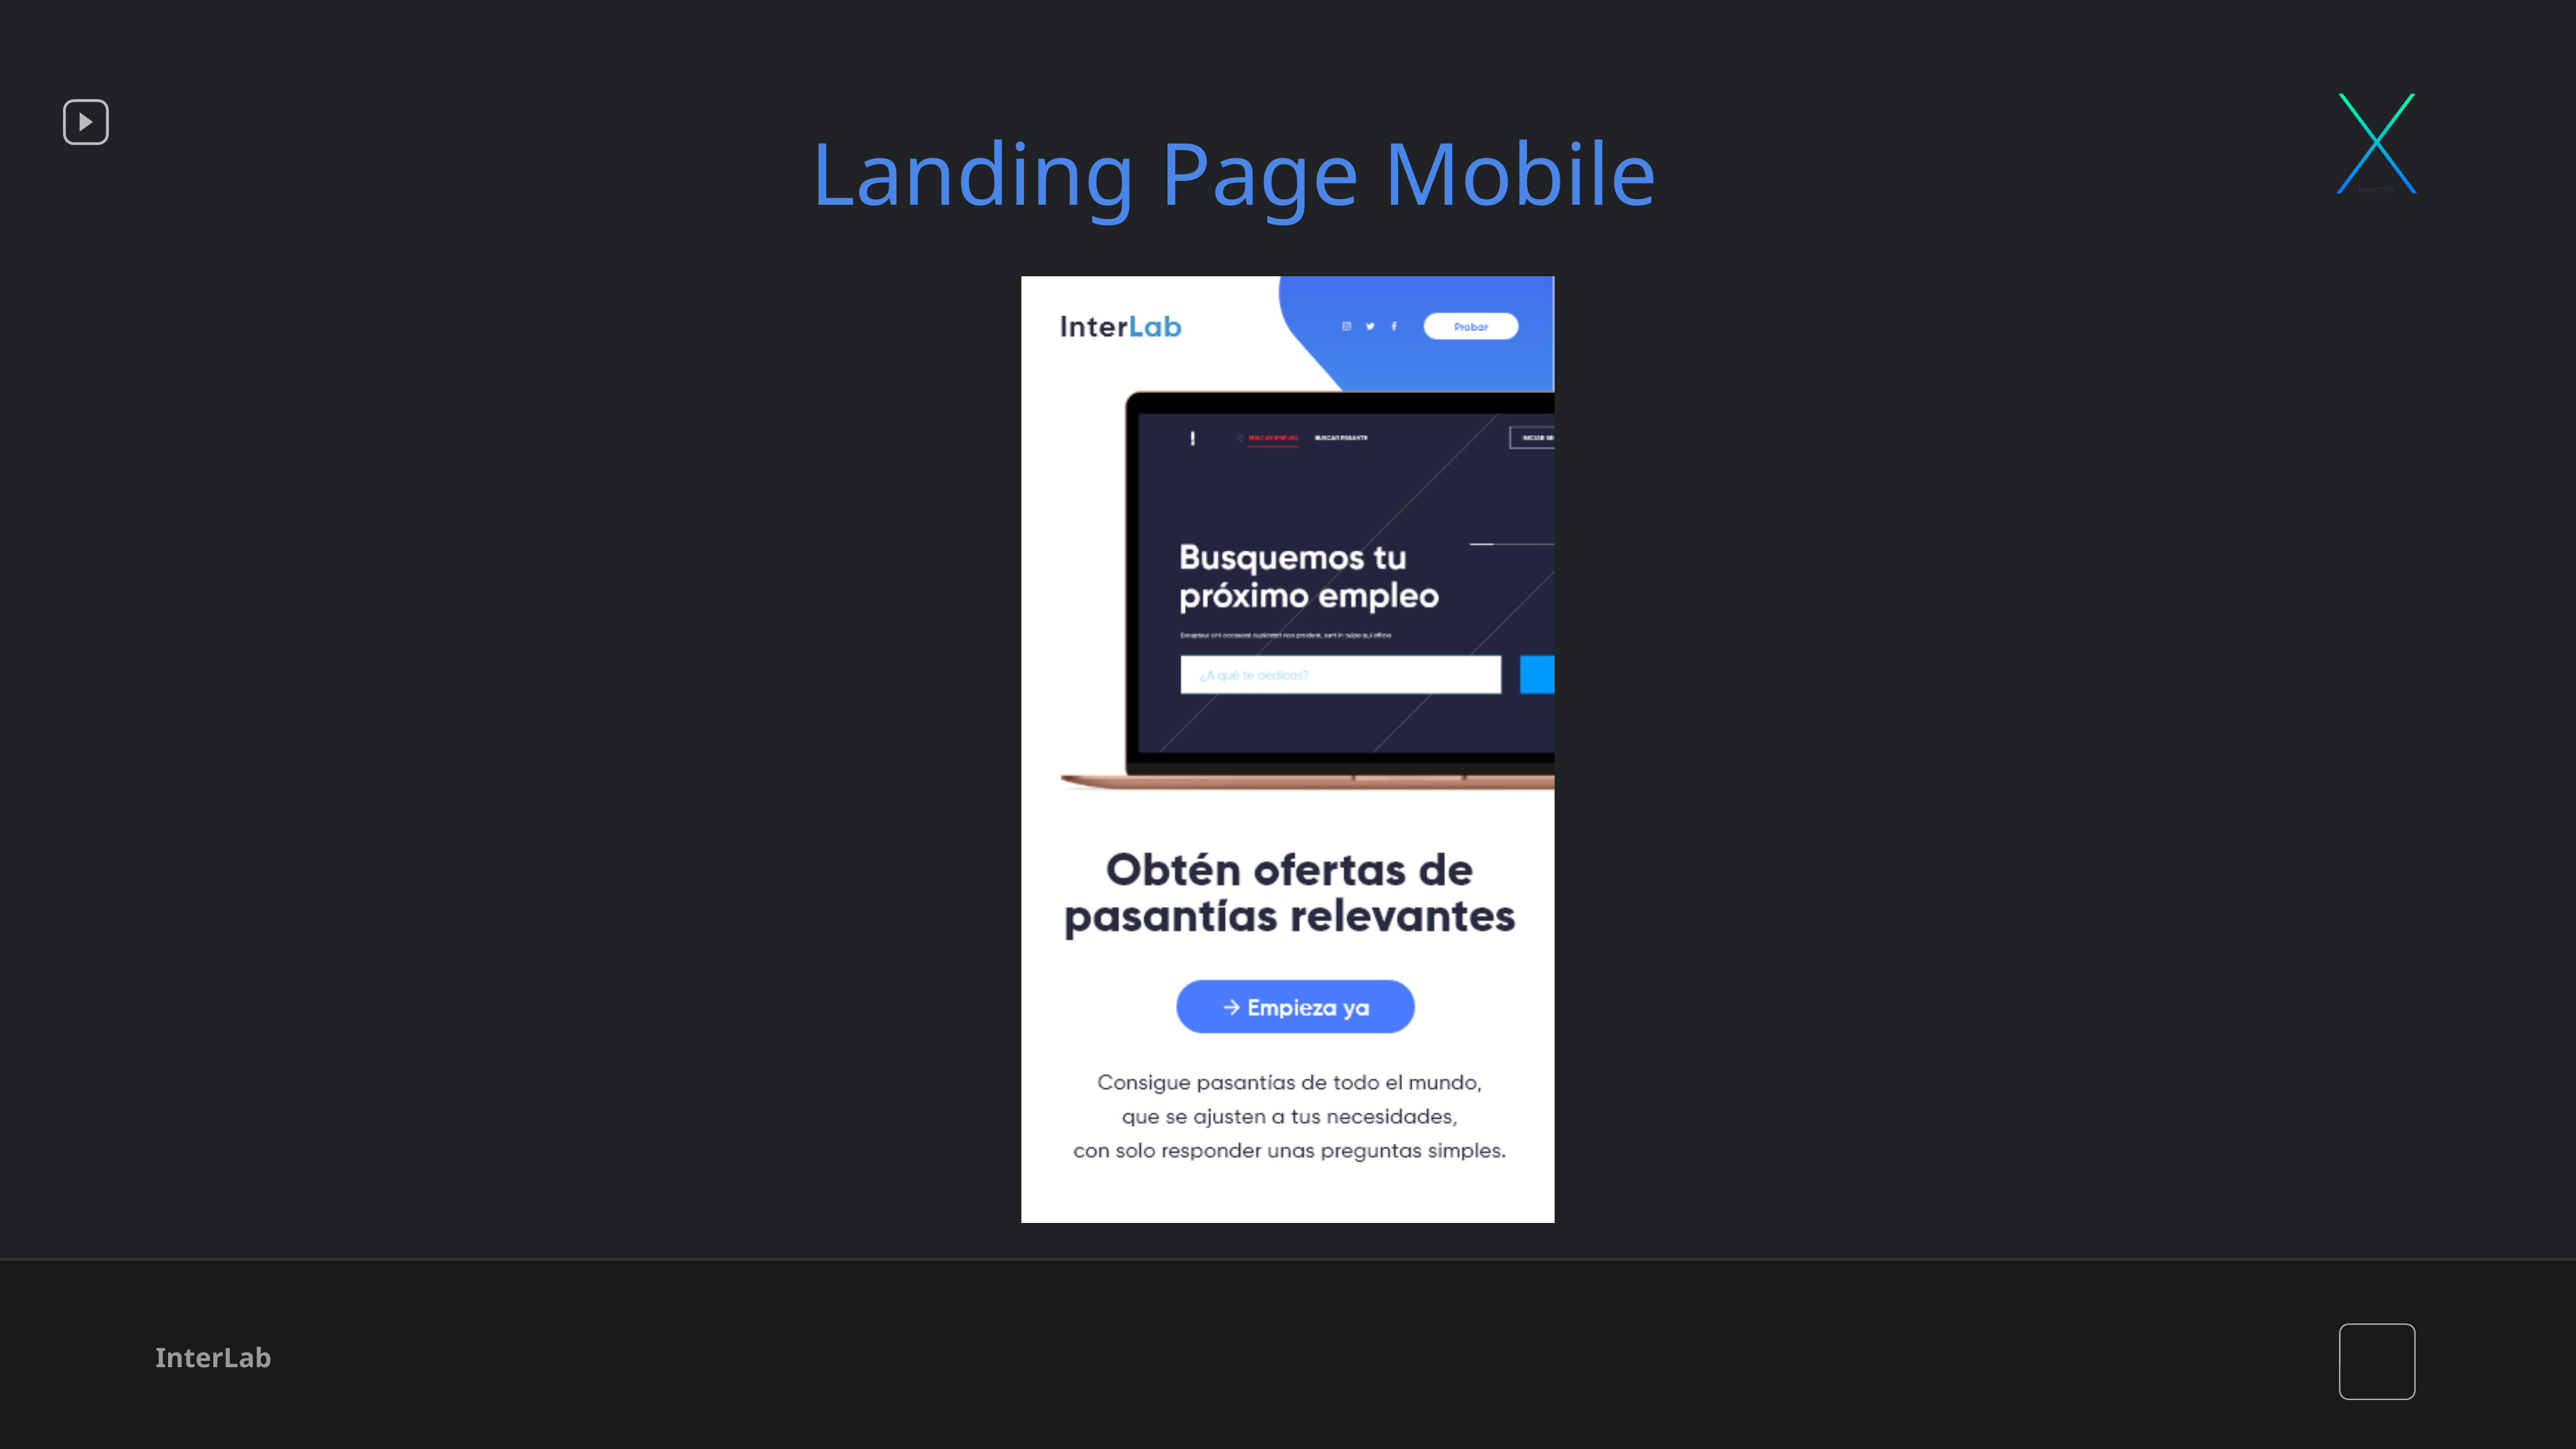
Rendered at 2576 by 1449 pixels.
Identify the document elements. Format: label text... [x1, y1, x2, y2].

picture [1021, 276, 1555, 1224]
picture [2336, 93, 2417, 194]
text_box Landing Page Mobile [687, 121, 1783, 433]
